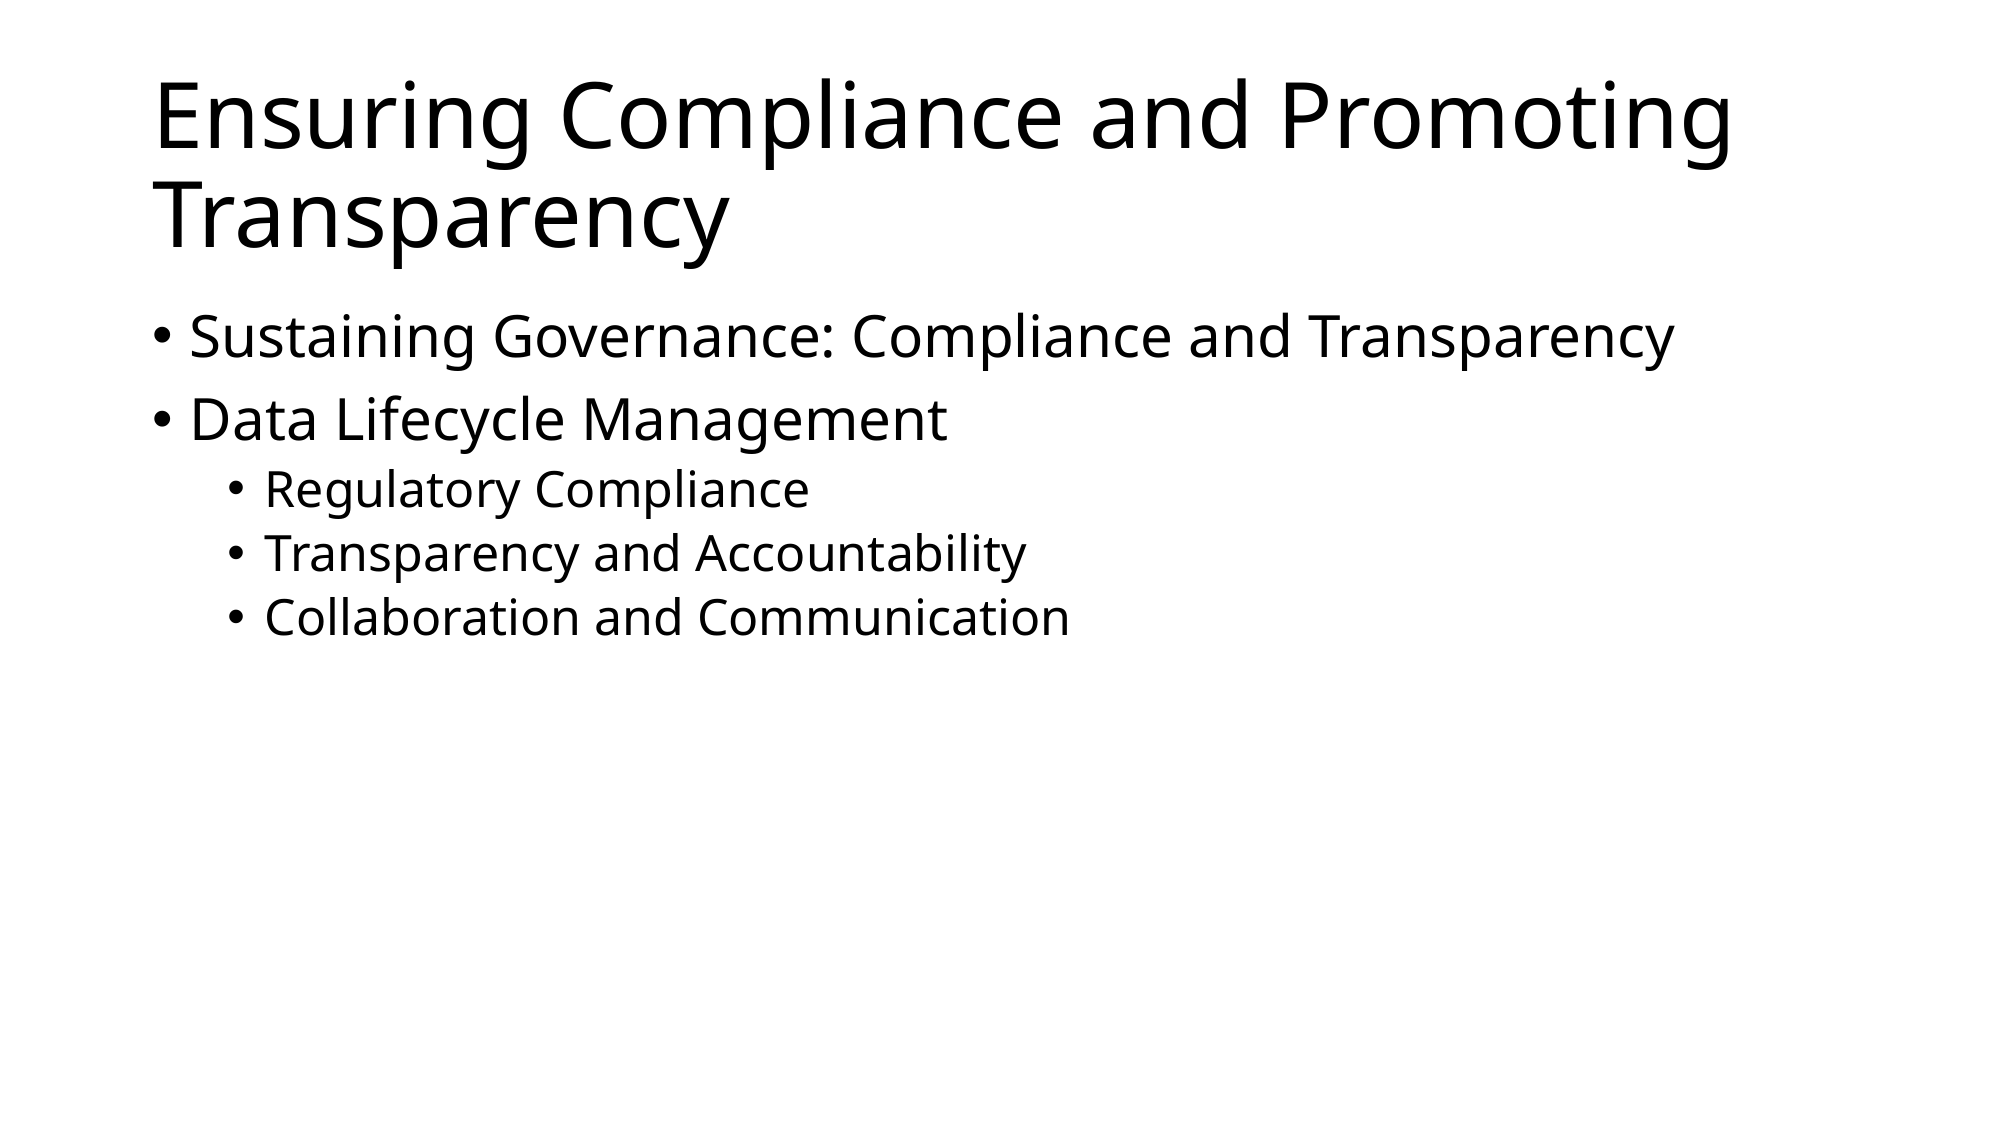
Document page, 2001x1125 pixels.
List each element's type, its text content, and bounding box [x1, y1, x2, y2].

list Sustaining Governance: Compliance and Transparency Data Lifecycle Management Regulatory Compliance Transparency and Accountability Collaboration and Communication [137, 299, 1863, 1014]
title Ensuring Compliance and Promoting Transparency [137, 59, 1863, 278]
